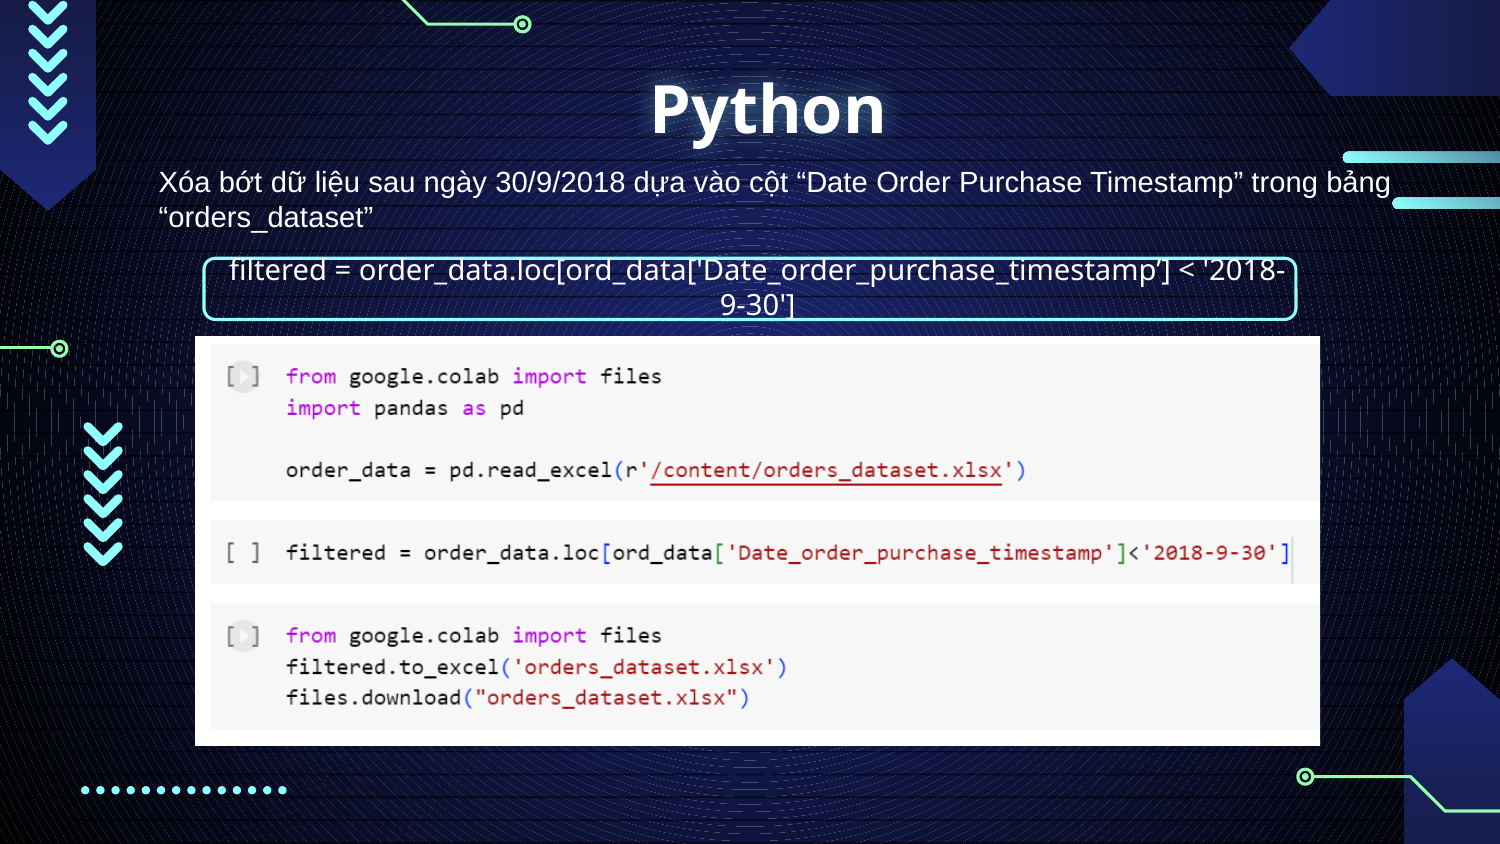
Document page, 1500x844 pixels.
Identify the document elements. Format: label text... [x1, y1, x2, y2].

text_box filtered = order_data.loc[ord_data['Date_order_purchase_timestamp’] < '2018-9-30'] [211, 244, 1304, 328]
text_box Xóa bớt dữ liệu sau ngày 30/9/2018 dựa vào cột “Date Order Purchase Timestamp” trong bảng “orders_dataset” [143, 155, 1420, 241]
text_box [30, 474, 176, 515]
text_box [203, 259, 211, 319]
picture [194, 335, 1321, 748]
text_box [1342, 151, 1500, 209]
title Python [143, 59, 1410, 154]
